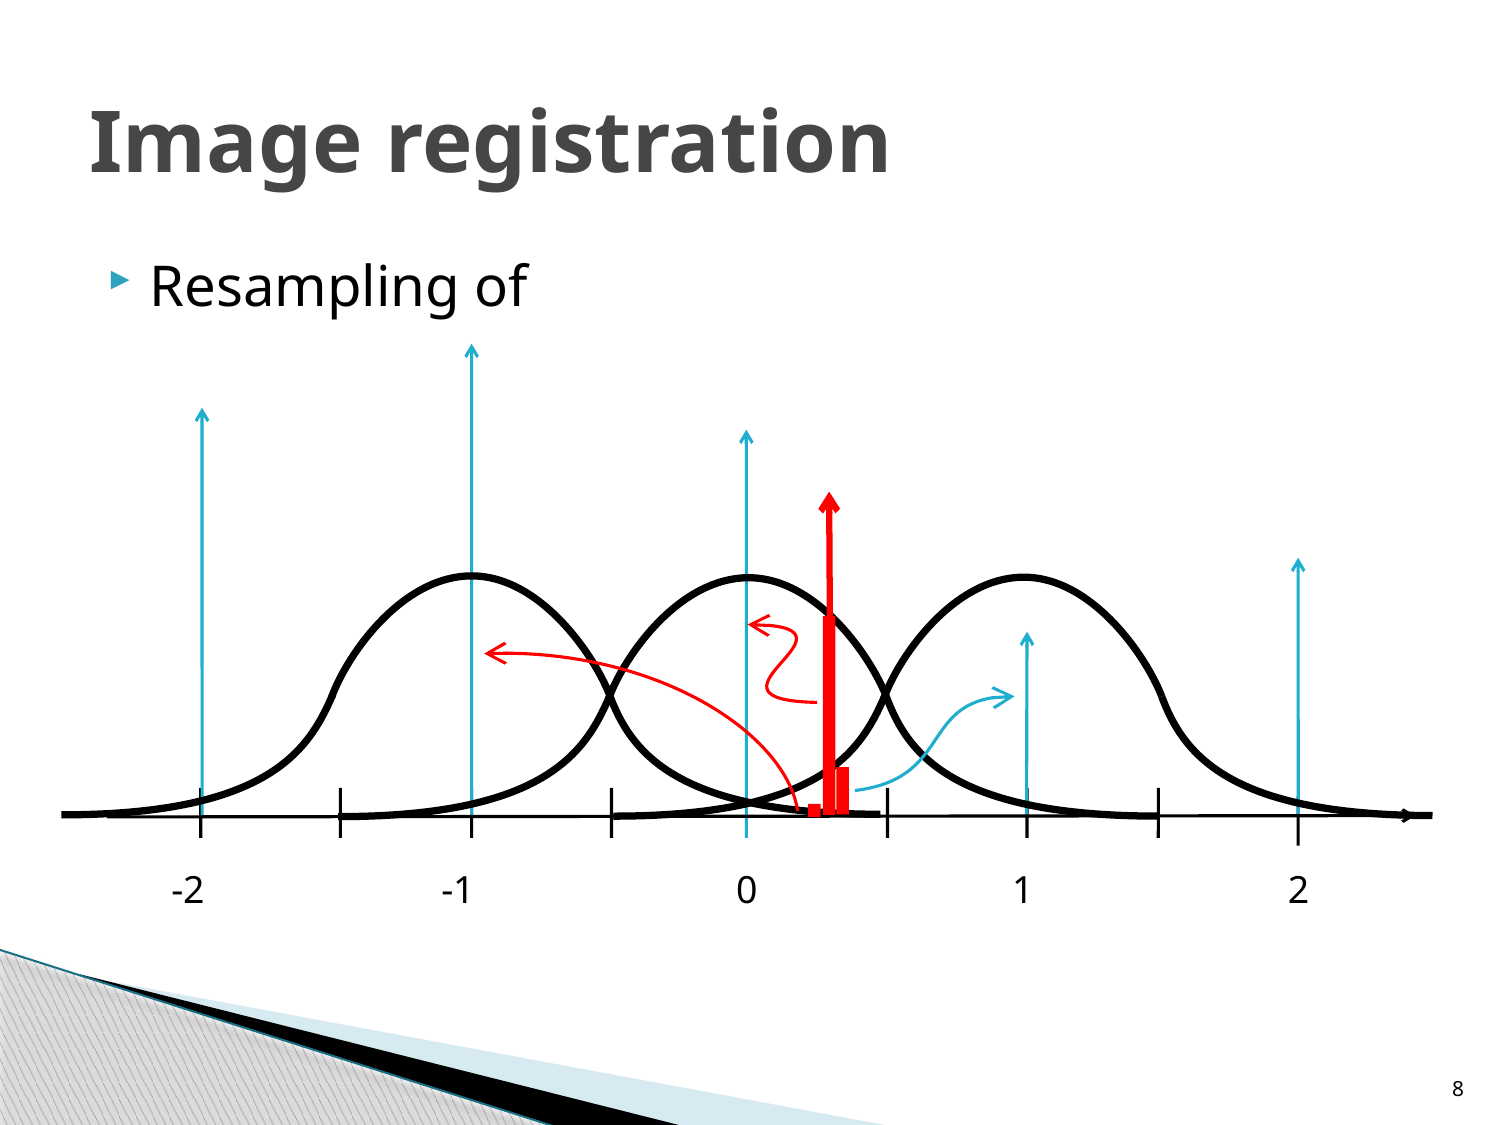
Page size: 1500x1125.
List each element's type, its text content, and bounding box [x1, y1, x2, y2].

title Image registration [75, 45, 1425, 233]
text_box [61, 573, 881, 816]
text_box [739, 429, 754, 573]
text_box [821, 491, 837, 573]
text_box [194, 407, 210, 573]
text_box [464, 343, 479, 572]
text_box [150, 858, 1329, 923]
slide_number 8 [1418, 1051, 1479, 1112]
text_box [1290, 557, 1306, 575]
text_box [882, 575, 1433, 817]
